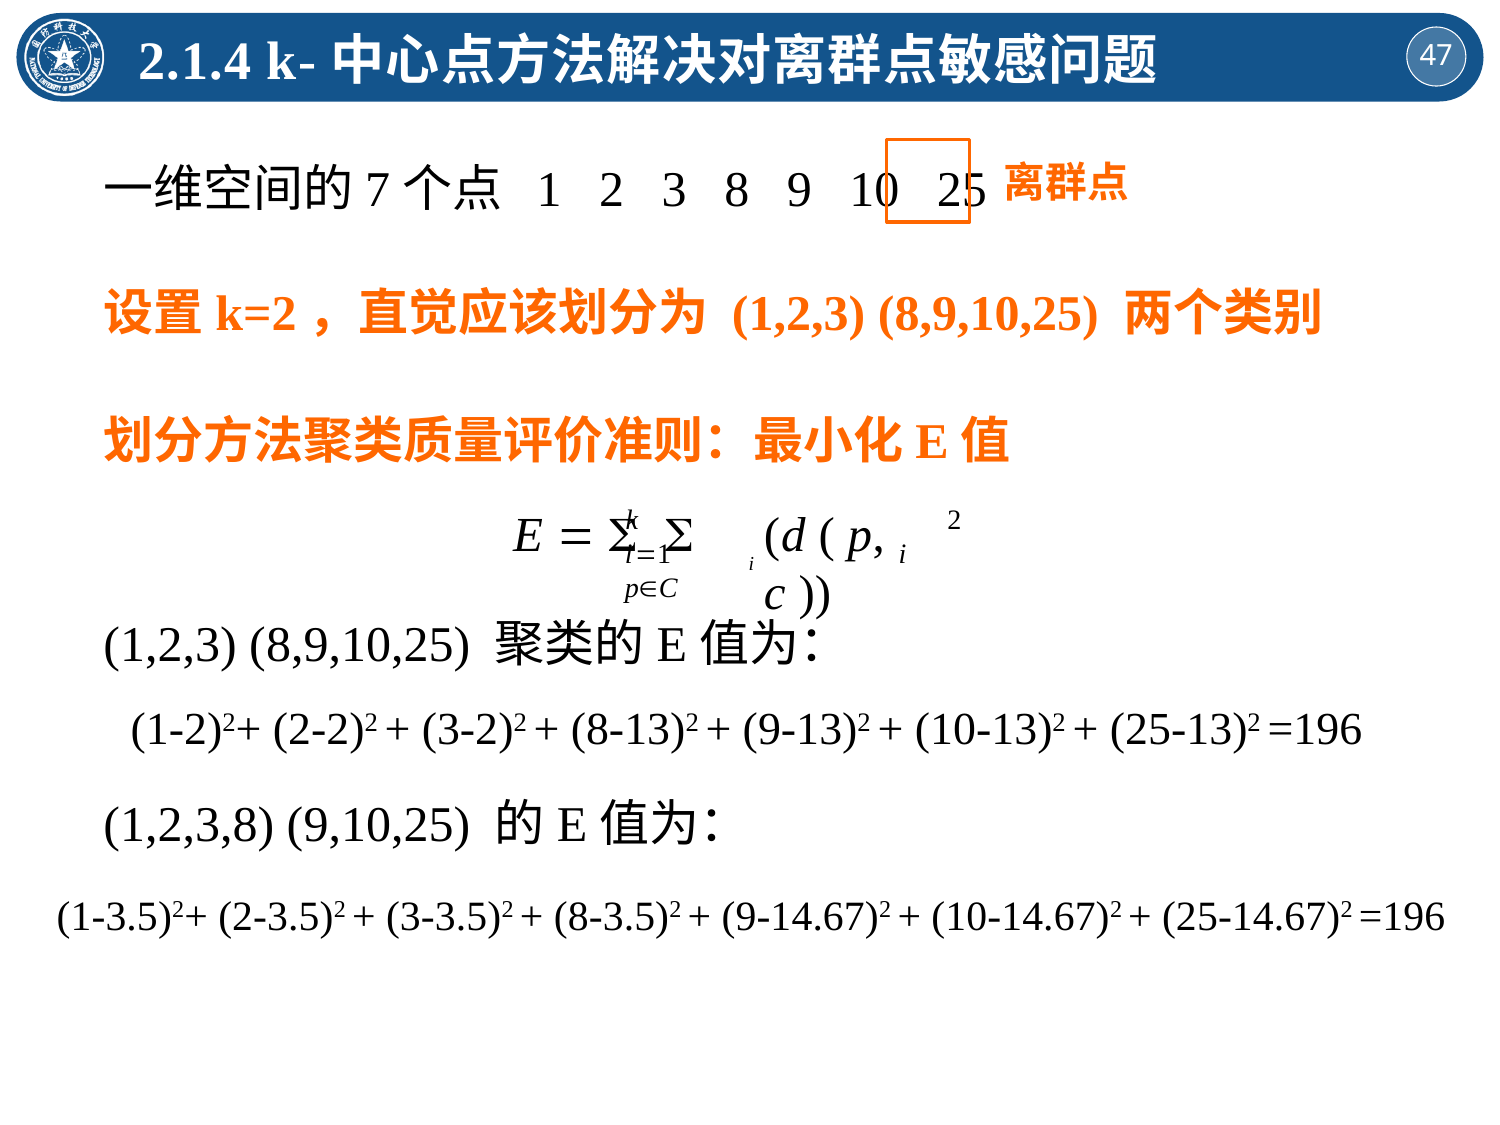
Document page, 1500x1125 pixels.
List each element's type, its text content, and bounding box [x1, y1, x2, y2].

text_box (1-2)2+ (2-2)2 + (3-2)2 + (8-13)2 + (9-13)2 + (10-13)2 + (25-13)2 =196 [39, 691, 1454, 762]
text_box 设置k=2，直觉应该划分为 (1,2,3) (8,9,10,25) 两个类别 [88, 243, 1353, 349]
text_box (1-3.5)2+ (2-3.5)2 + (3-3.5)2 + (8-3.5)2 + (9-14.67)2 + (10-14.67)2 + (25-14.67)2 =196 [1, 881, 1500, 946]
text_box 2.1.4 k-中心点方法解决对离群点敏感问题 [123, 17, 1237, 98]
text_box (1,2,3) (8,9,10,25) 聚类的E值为： (1,2,3,8) (9,10,25) 的E值为： [88, 762, 916, 860]
text_box [886, 139, 970, 223]
text_box 划分方法聚类质量评价准则：最小化E值 [88, 370, 1178, 476]
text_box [510, 500, 965, 577]
text_box 离群点 [989, 148, 1155, 213]
text_box 一维空间的7个点 1 2 3 8 9 10 25 [88, 119, 1289, 224]
picture [16, 9, 111, 104]
text_box (1,2,3) (8,9,10,25) 聚类的E值为： (1,2,3,8) (9,10,25) 的E值为： [88, 604, 916, 691]
